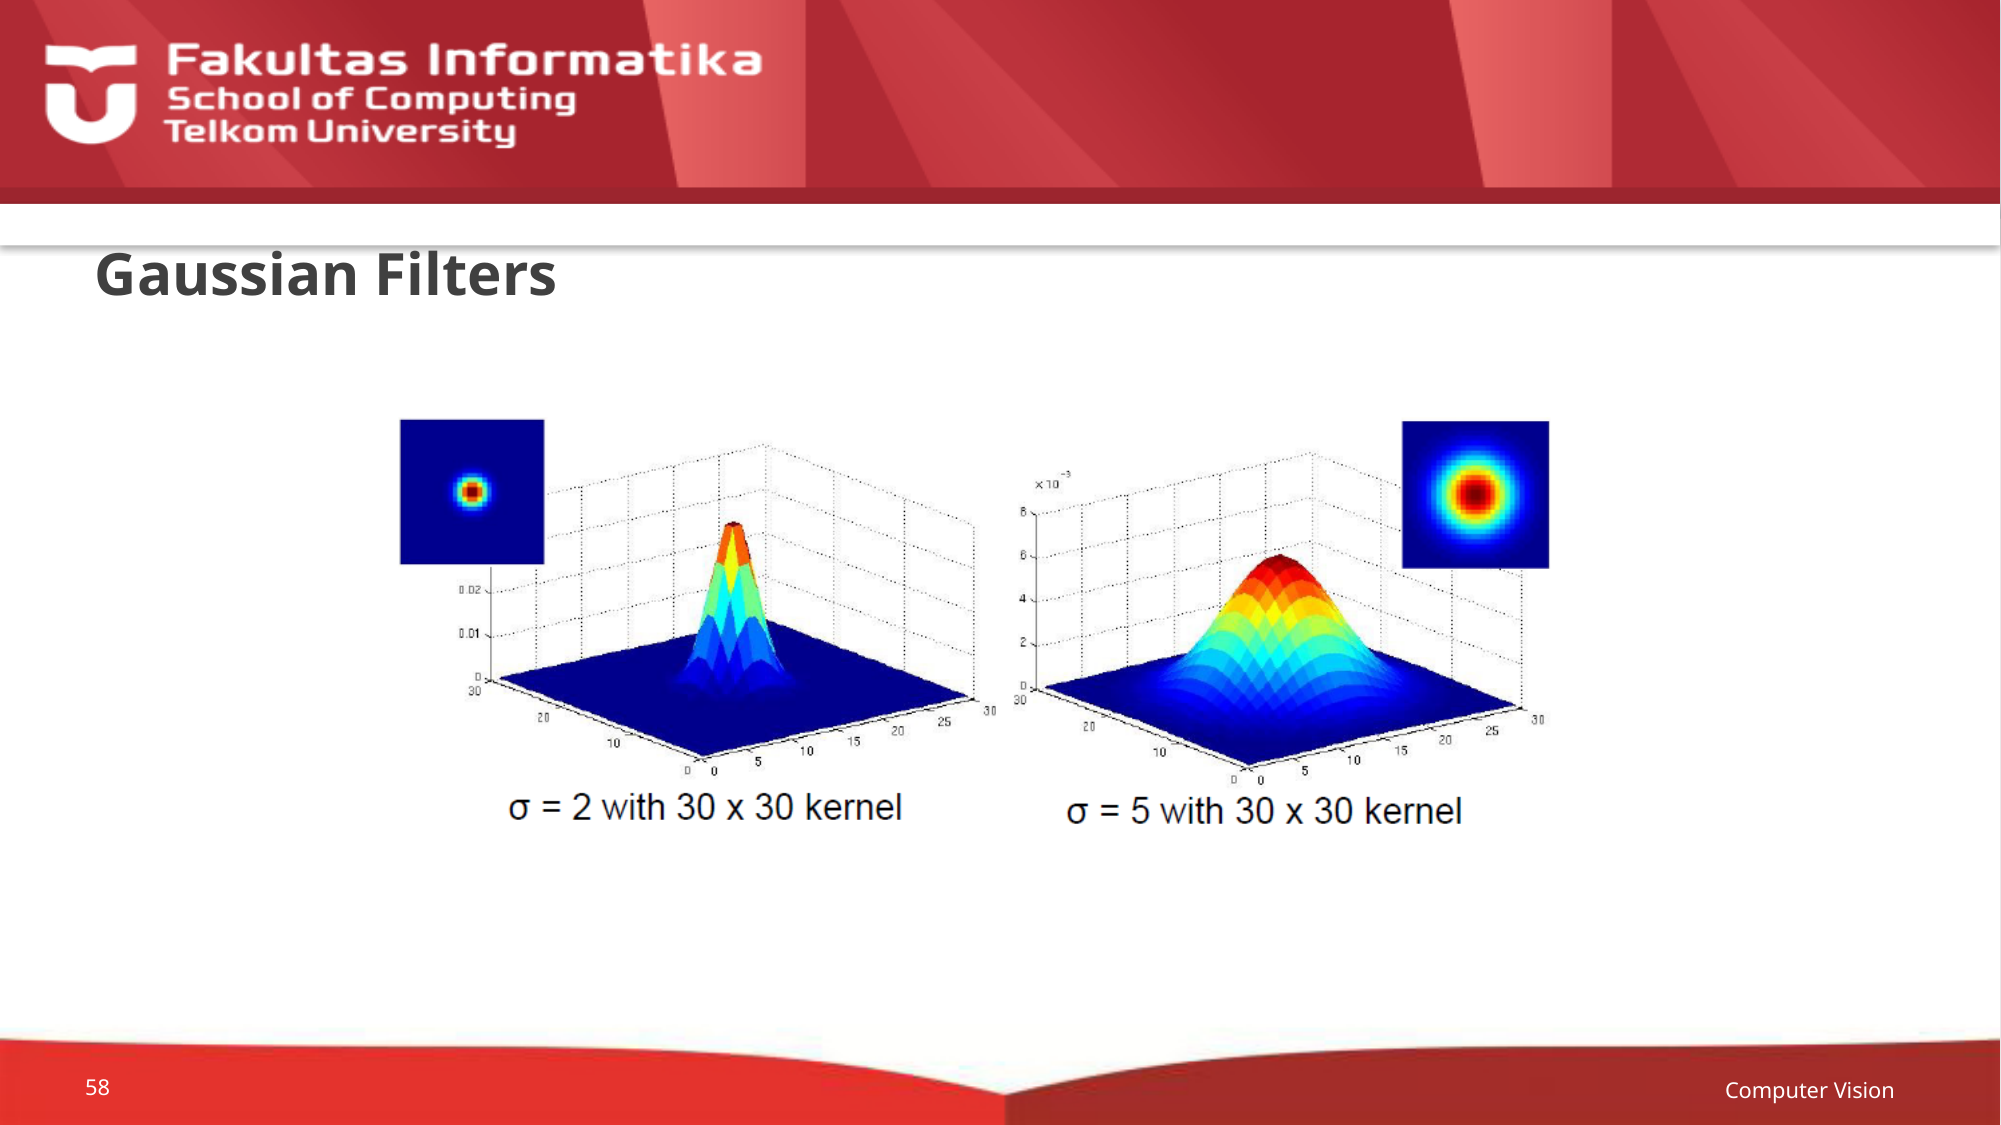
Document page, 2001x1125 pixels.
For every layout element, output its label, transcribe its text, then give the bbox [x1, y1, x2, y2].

title Gaussian Filters [79, 219, 1901, 325]
picture [396, 416, 1001, 836]
picture [0, 0, 2001, 1125]
slide_number 58 [85, 1058, 164, 1119]
list Computer Vision [1185, 1058, 1911, 1119]
picture [1012, 416, 1552, 836]
